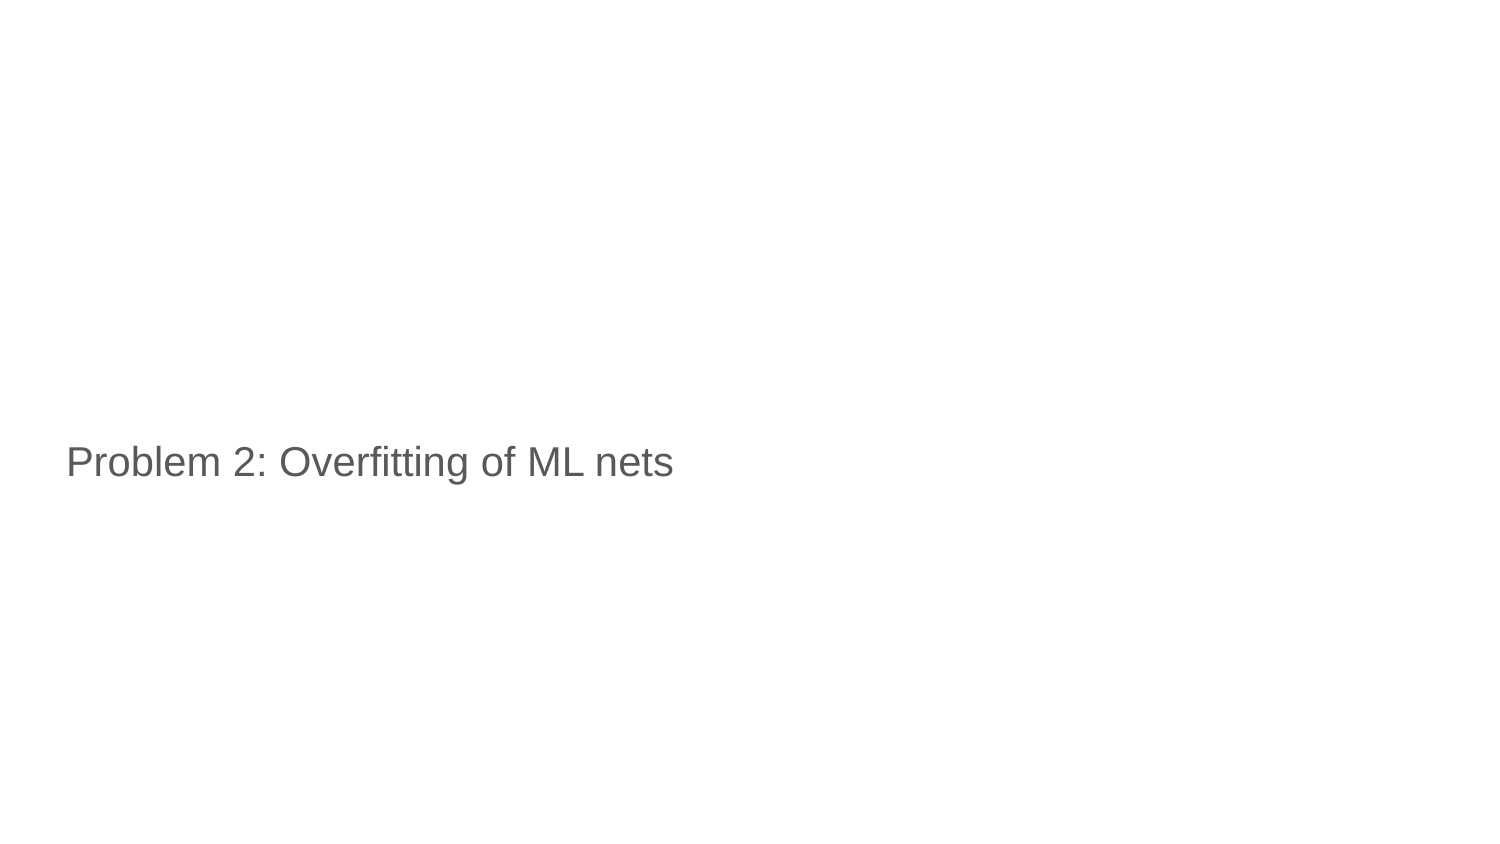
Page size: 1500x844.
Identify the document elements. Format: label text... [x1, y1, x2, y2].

list Problem 2: Overfitting of ML nets [51, 189, 1449, 750]
